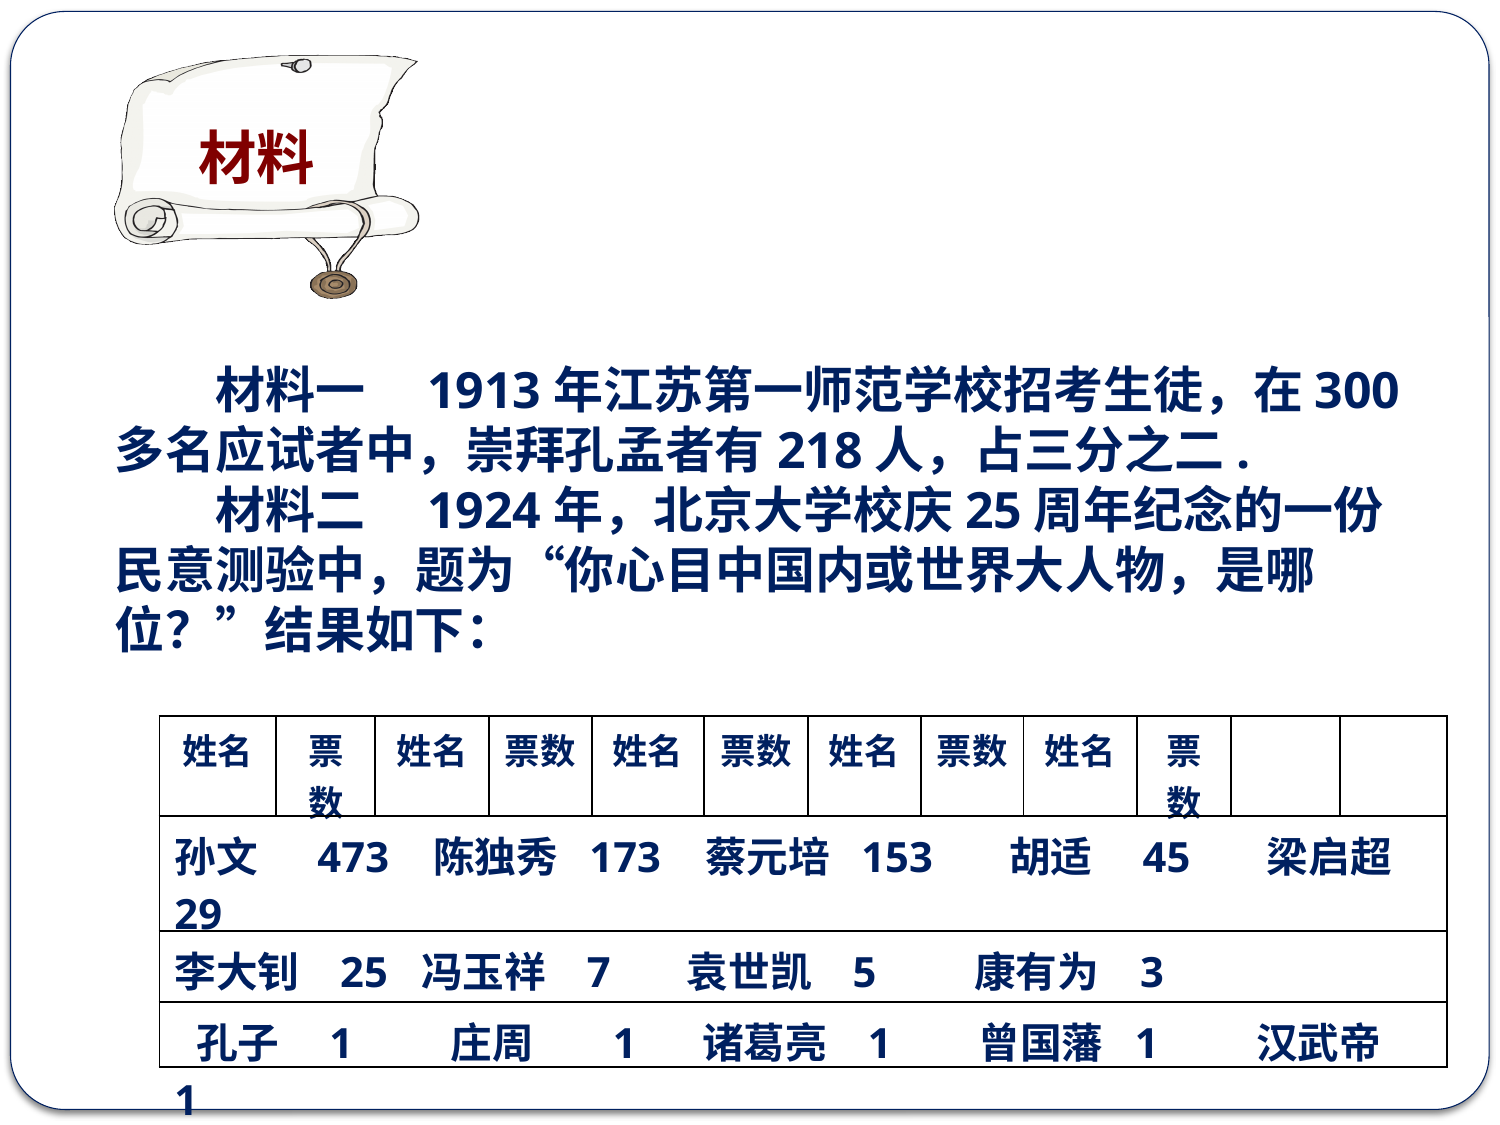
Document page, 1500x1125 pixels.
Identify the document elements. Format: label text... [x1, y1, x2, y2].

table_header 票数 [1138, 717, 1230, 815]
table_header 姓名 [1024, 717, 1136, 815]
table_cell 李大钊 25 冯玉祥 7 袁世凯 5 康有为 3 [160, 932, 1446, 1001]
table_header 姓名 [160, 717, 275, 815]
table_header [1232, 717, 1339, 815]
table_header 票数 [705, 717, 807, 815]
text_box 材料一 1913年江苏第一师范学校招考生徒，在300多名应试者中，崇拜孔孟者有218人，占三分之二. 材料二 1924年，北京大学校庆25周年纪念的一份民意测验中，题为“你心目中国内或世界大人物，是哪位？”结果如下： [100, 351, 1440, 667]
table_cell 孙文 473 陈独秀 173 蔡元培 153 胡适 45 梁启超 29 [160, 817, 1446, 930]
table_header [1341, 717, 1446, 815]
table_header 票数 [922, 717, 1023, 815]
table_header 票数 [490, 717, 591, 815]
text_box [111, 54, 420, 299]
table_cell 孔子 1 庄周 1 诸葛亮 1 曾国藩 1 汉武帝 1 [160, 1003, 1446, 1066]
table_header 票数 [277, 717, 374, 815]
table_header 姓名 [809, 717, 920, 815]
table_header 姓名 [376, 717, 488, 815]
table_header 姓名 [593, 717, 703, 815]
